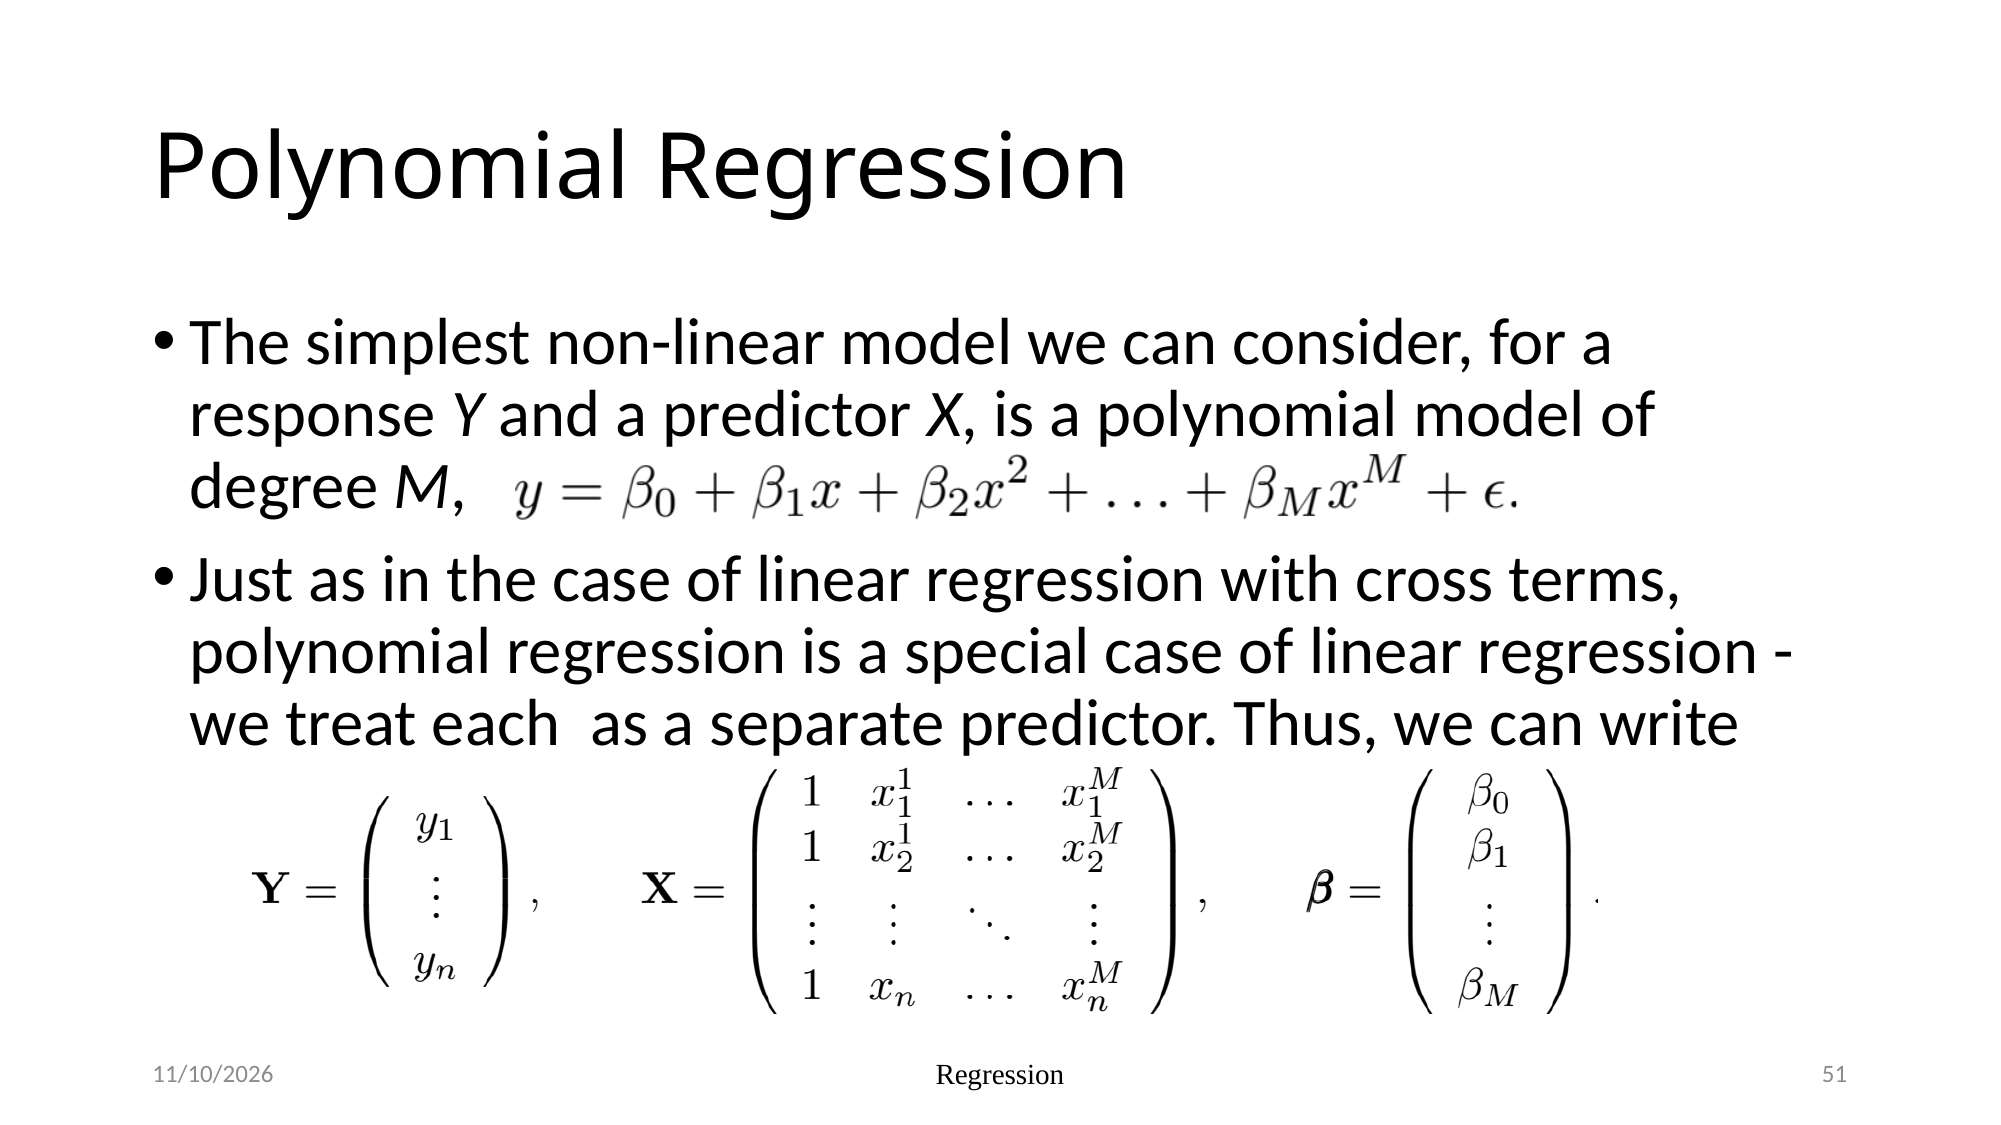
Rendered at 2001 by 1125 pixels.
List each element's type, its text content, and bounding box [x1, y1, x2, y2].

footer Regression [662, 1042, 1338, 1103]
title Polynomial Regression [137, 59, 1863, 278]
slide_number 51 [1412, 1042, 1863, 1103]
picture [251, 767, 1598, 1014]
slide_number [137, 1042, 588, 1103]
picture [514, 453, 1517, 520]
